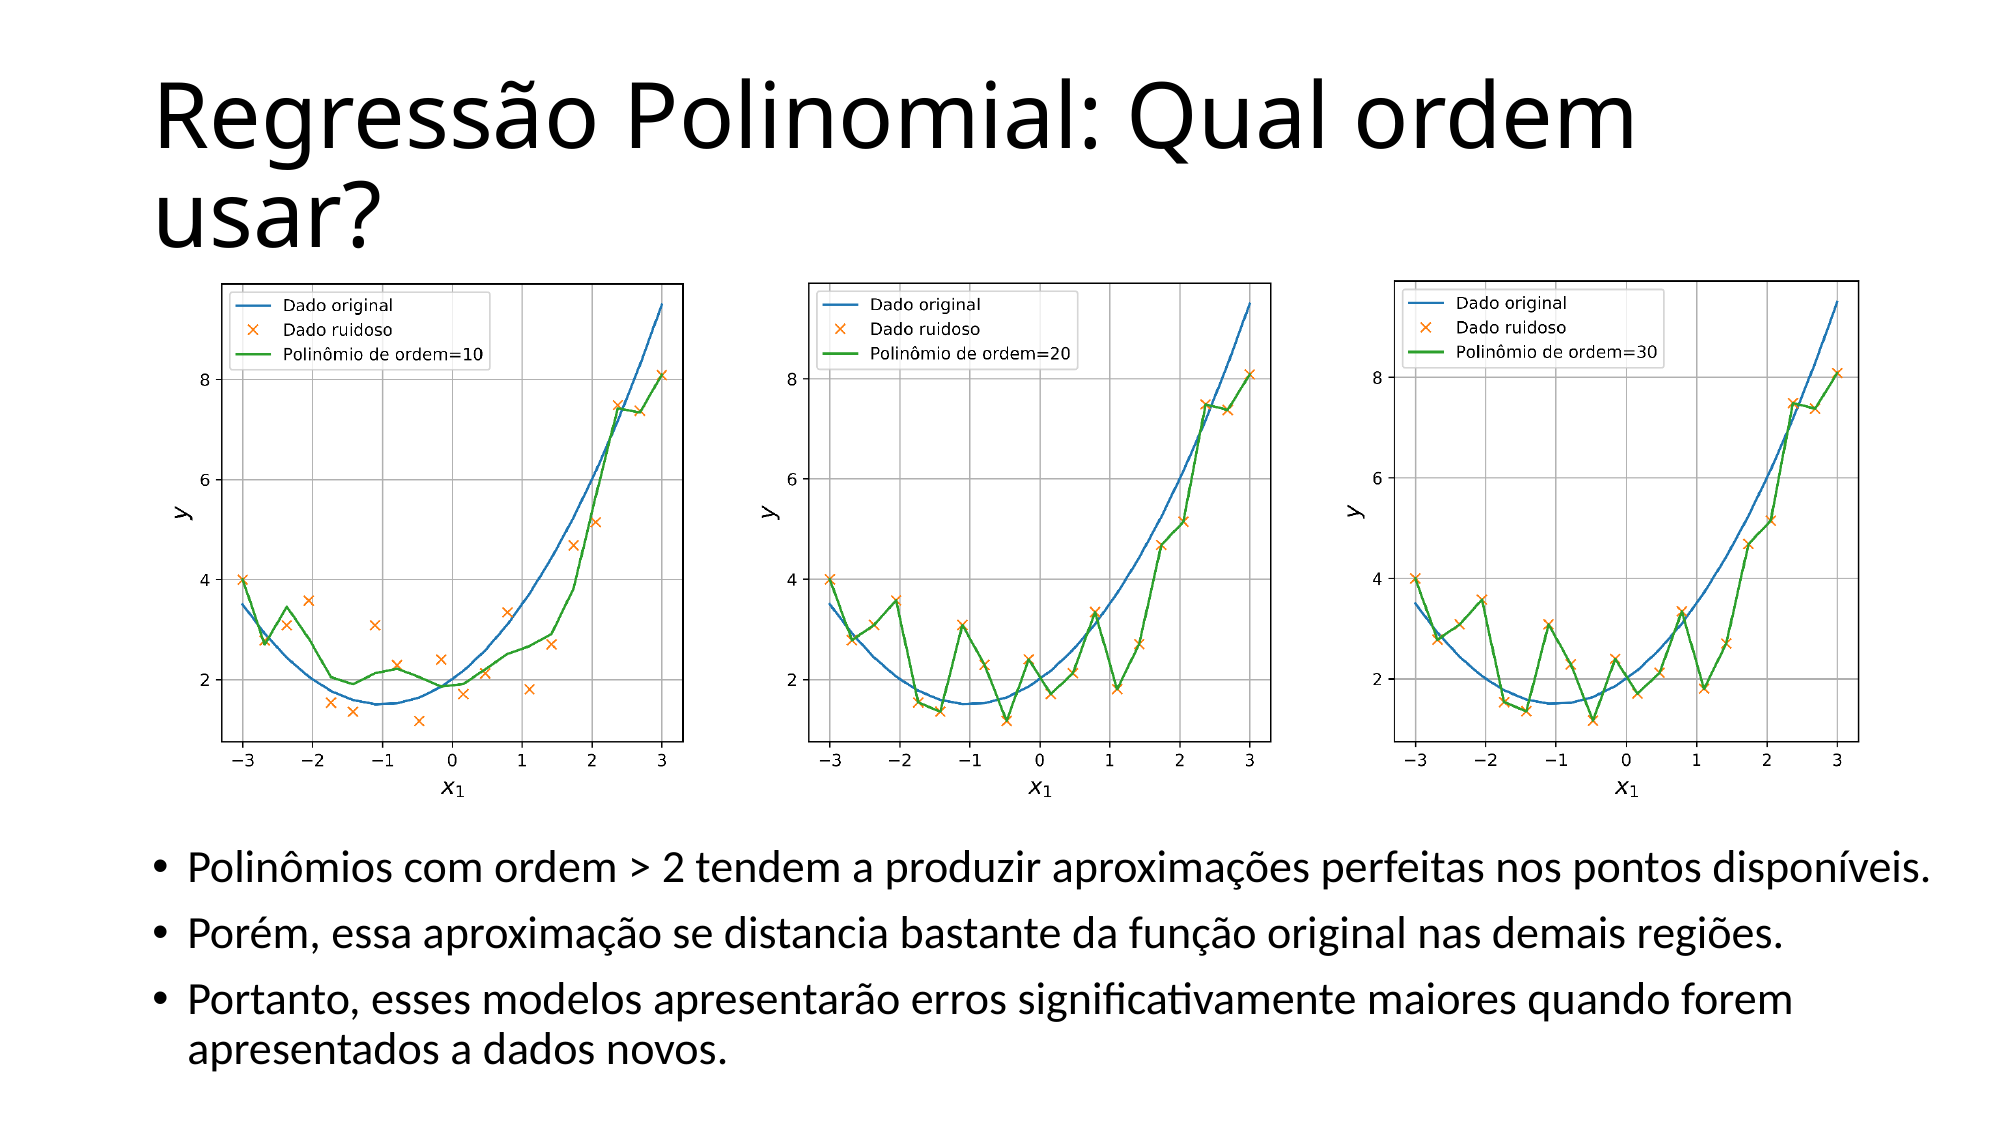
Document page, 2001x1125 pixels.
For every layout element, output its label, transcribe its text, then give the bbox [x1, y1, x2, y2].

list Polinômios com ordem > 2 tendem a produzir aproximações perfeitas nos pontos disponíveis. Porém, essa aproximação se distancia bastante da função original nas demais regiões. Portanto, esses modelos apresentarão erros significativamente maiores quando forem apresentados a dados novos. [137, 835, 1972, 1125]
title Regressão Polinomial: Qual ordem usar? [137, 59, 1863, 278]
picture [756, 276, 1274, 807]
picture [1343, 276, 1866, 807]
picture [168, 277, 686, 807]
